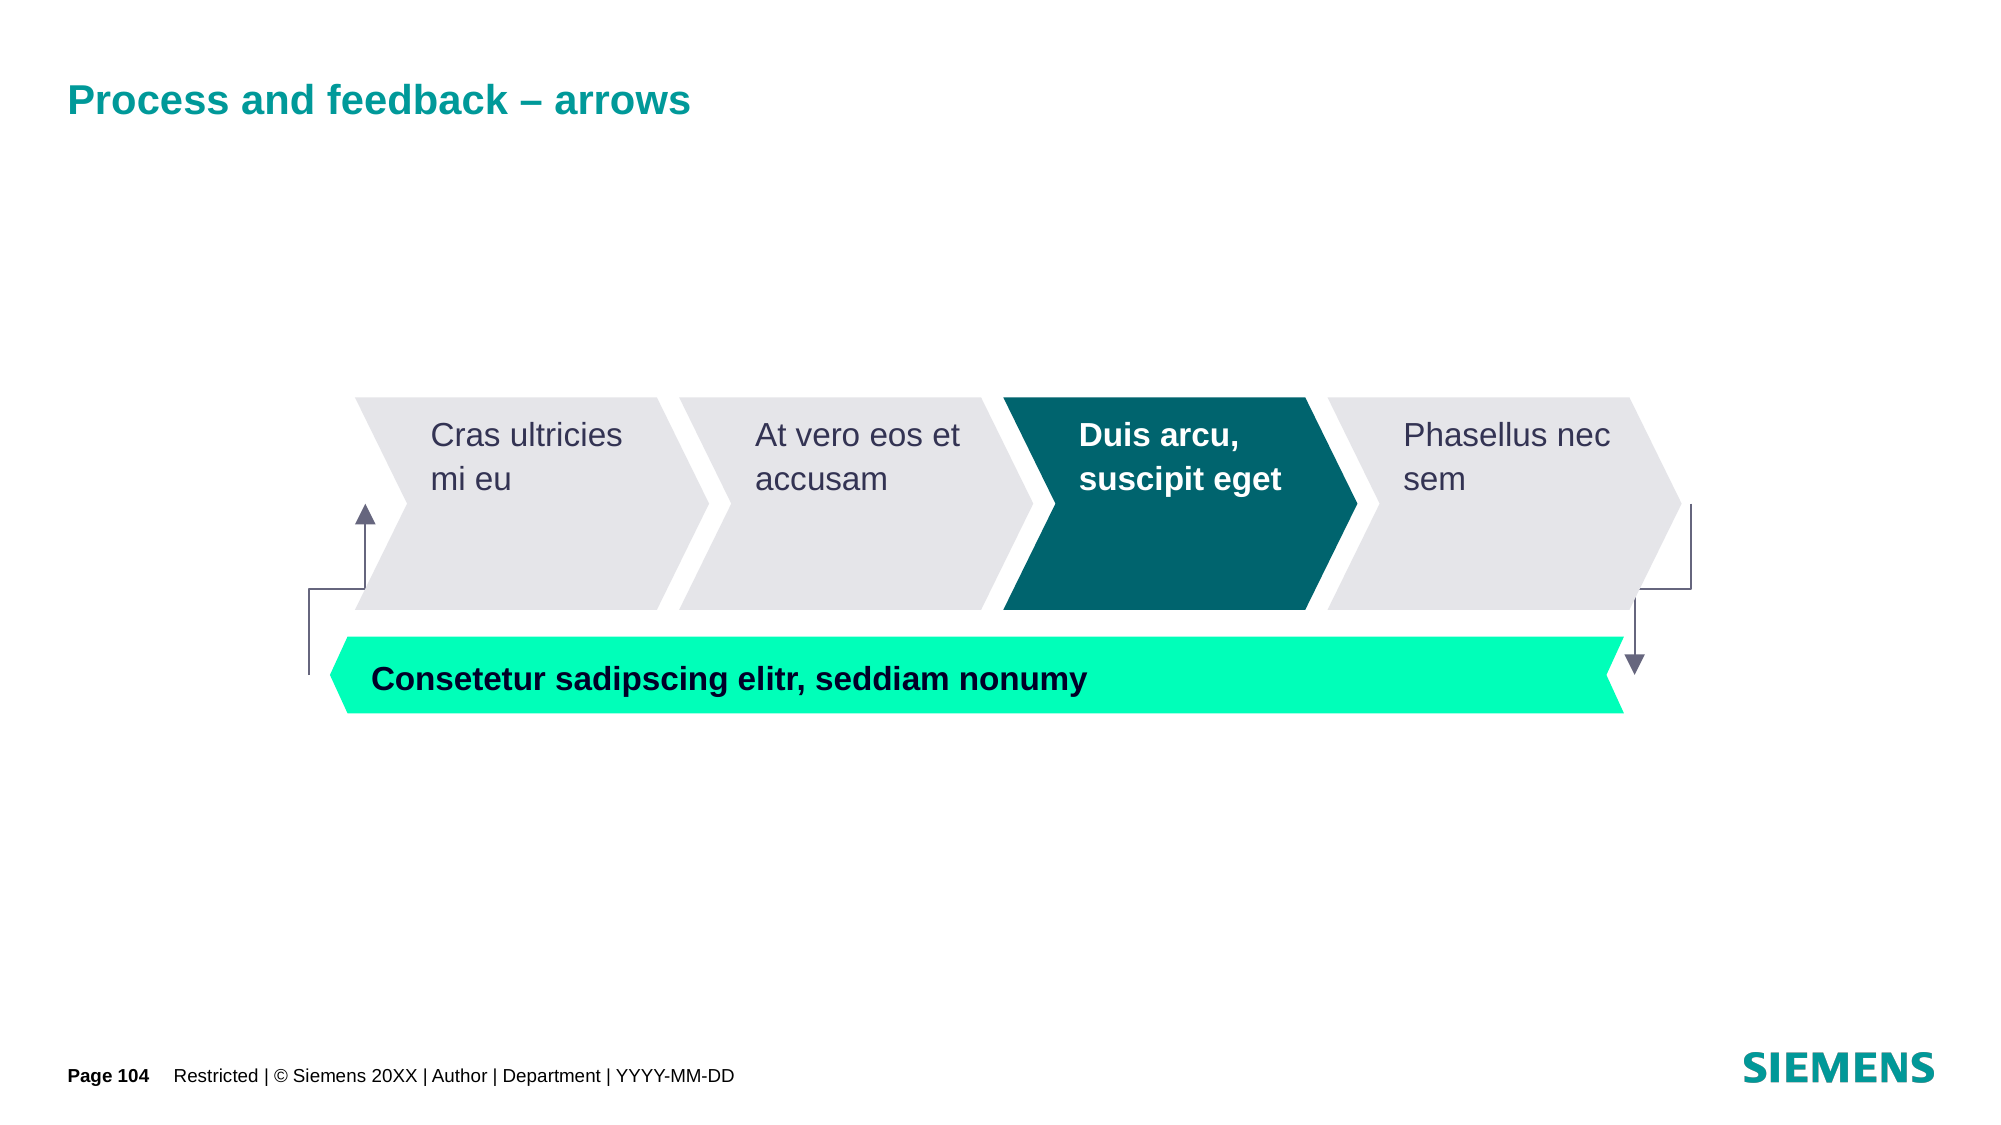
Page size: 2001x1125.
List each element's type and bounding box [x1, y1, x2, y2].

slide_number [67, 1035, 174, 1125]
text_box [576, 681, 582, 689]
text_box [909, 673, 919, 689]
text_box [854, 673, 862, 689]
text_box [1049, 673, 1056, 689]
picture [1744, 1052, 1934, 1083]
text_box [981, 673, 997, 689]
text_box [594, 673, 602, 689]
footer [174, 1035, 1686, 1125]
text_box [605, 667, 609, 689]
text_box [456, 674, 470, 689]
text_box [397, 673, 413, 689]
text_box [875, 673, 882, 689]
text_box [425, 673, 432, 689]
text_box [865, 667, 869, 689]
text_box [1009, 673, 1017, 689]
text_box [373, 668, 392, 689]
text_box [645, 674, 658, 689]
text_box [663, 673, 676, 689]
text_box [836, 674, 850, 689]
text_box [558, 674, 571, 689]
text_box [1033, 673, 1037, 689]
text_box [929, 673, 937, 689]
text_box [486, 674, 499, 689]
title [67, 78, 1686, 173]
text_box [308, 397, 1692, 676]
text_box [968, 673, 976, 689]
text_box [418, 673, 422, 689]
text_box [904, 681, 910, 689]
text_box [526, 673, 530, 689]
text_box [712, 673, 725, 696]
text_box [740, 674, 754, 689]
text_box [632, 673, 639, 689]
text_box [697, 673, 705, 689]
text_box [581, 673, 591, 689]
text_box [474, 670, 482, 689]
text_box [1059, 673, 1066, 689]
text_box [516, 673, 523, 689]
text_box [1071, 673, 1086, 696]
text_box [438, 674, 451, 688]
text_box [923, 673, 927, 689]
text_box [1023, 673, 1029, 689]
text_box [711, 673, 718, 689]
text_box [776, 670, 784, 689]
text_box [939, 673, 947, 689]
text_box [818, 674, 831, 689]
text_box [503, 670, 511, 689]
